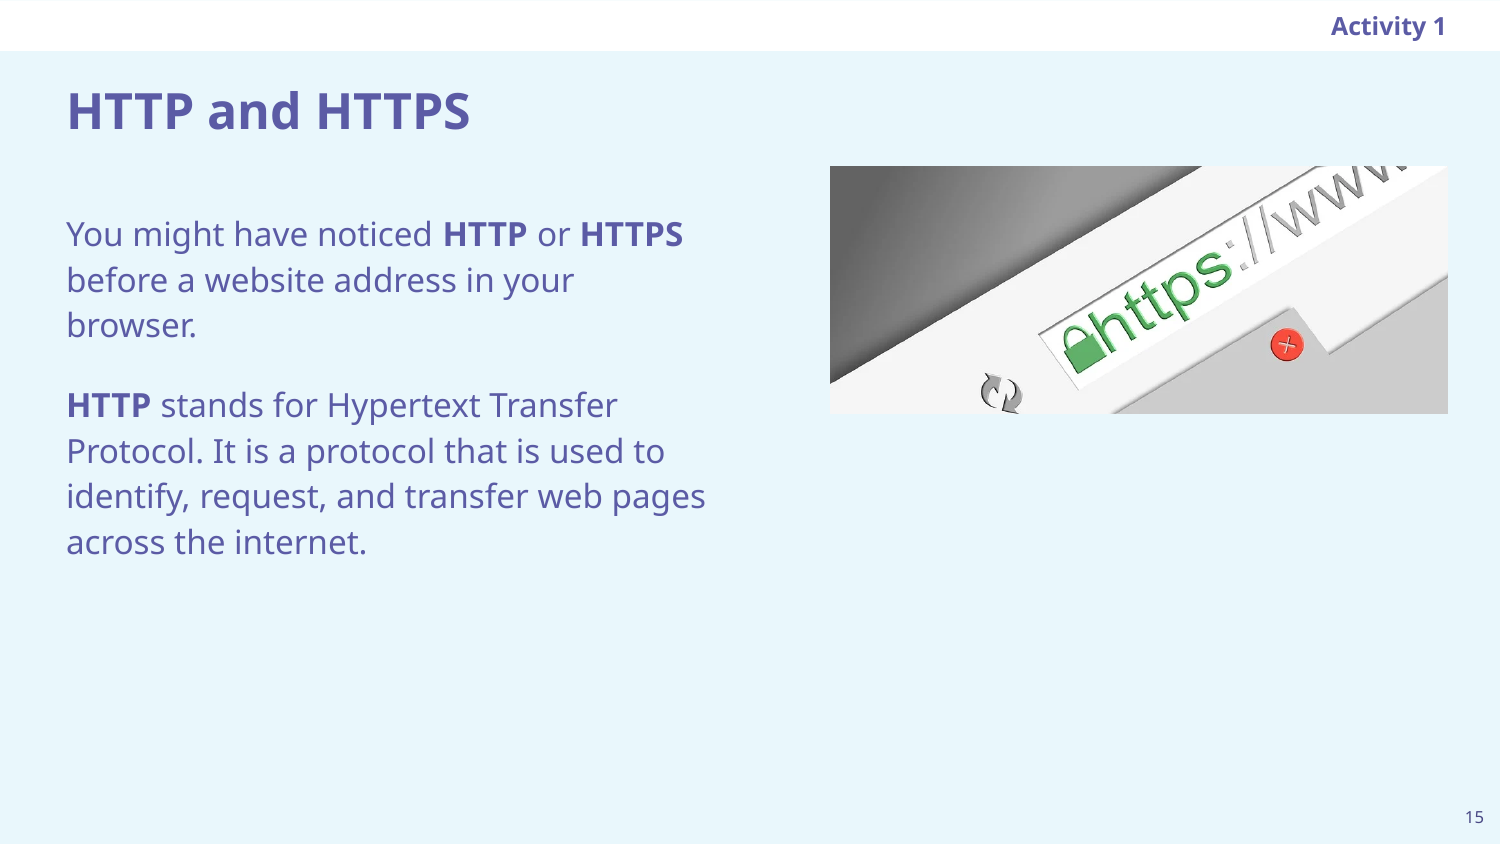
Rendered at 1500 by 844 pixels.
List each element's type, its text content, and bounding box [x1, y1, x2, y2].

slide_number ‹#› [1448, 792, 1500, 844]
subtitle Activity 1 [862, 0, 1448, 52]
picture [830, 166, 1448, 414]
title HTTP and HTTPS [51, 52, 1449, 167]
list You might have noticed HTTP or HTTPS before a website address in your browser. HTTP stands for Hypertext Transfer Protocol. It is a protocol that is used to identify, request, and transfer web pages across the internet. [51, 191, 723, 793]
